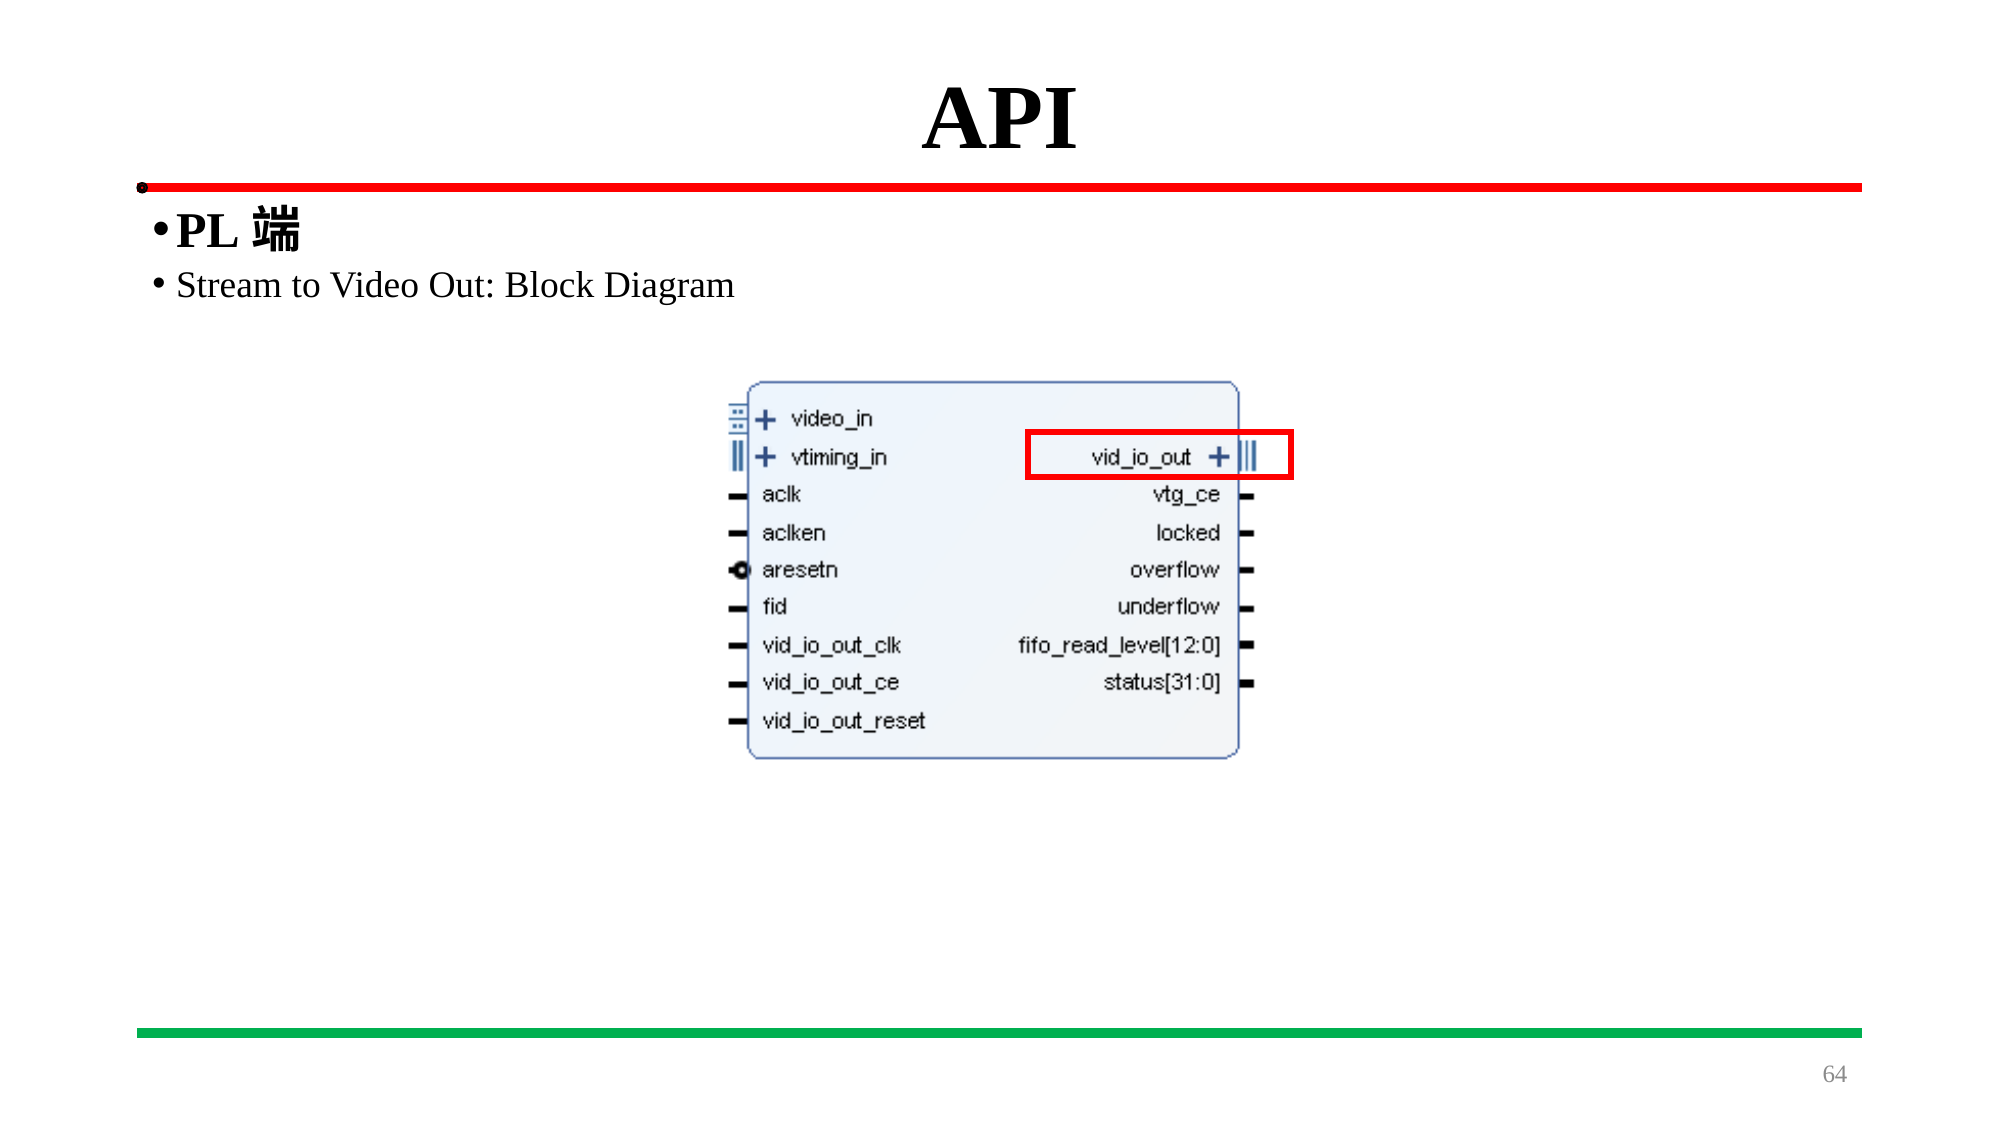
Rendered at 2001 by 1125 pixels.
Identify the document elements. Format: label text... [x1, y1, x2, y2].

text_box [136, 182, 148, 194]
slide_number 64 [1412, 1042, 1863, 1103]
text_box [1279, 431, 1292, 478]
title API [137, 59, 1863, 178]
list PL端 Stream to Video Out: Block Diagram [137, 197, 1863, 1024]
picture [721, 351, 1279, 774]
